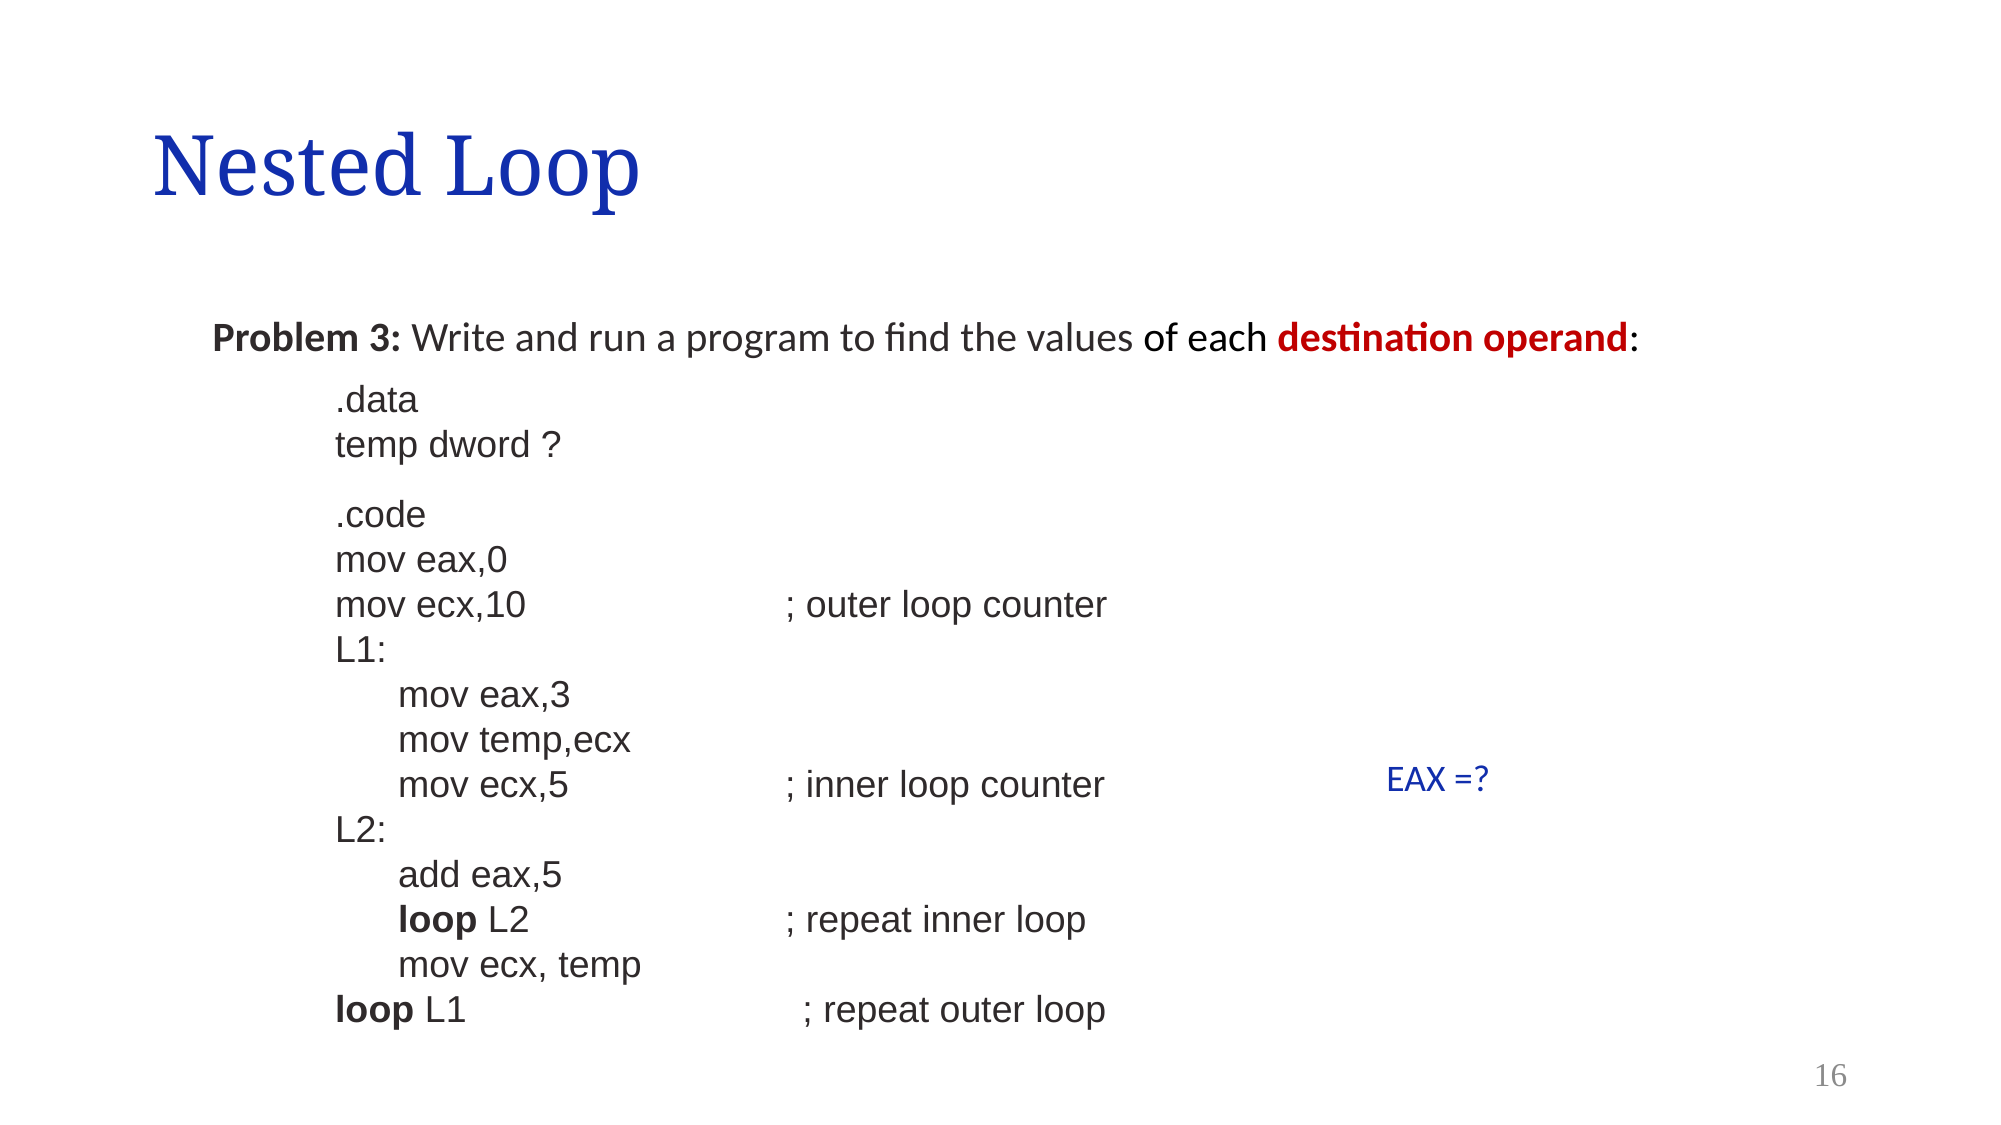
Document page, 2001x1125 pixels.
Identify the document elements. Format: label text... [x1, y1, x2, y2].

text_box EAX =? [1371, 746, 1514, 807]
title Nested Loop [137, 59, 1863, 278]
text_box Problem 3: Write and run a program to find the values of each destination operand: [198, 302, 1830, 368]
slide_number 16 [1412, 1042, 1863, 1103]
text_box .data temp dword ? .code mov eax,0 mov ecx,10 ; outer loop counter L1: mov eax,3 mov temp,ecx mov ecx,5 ; inner loop counter L2: add eax,5 loop L2 ; repeat inner loop mov ecx, temp loop L1 ; repeat outer loop [320, 367, 1551, 1038]
